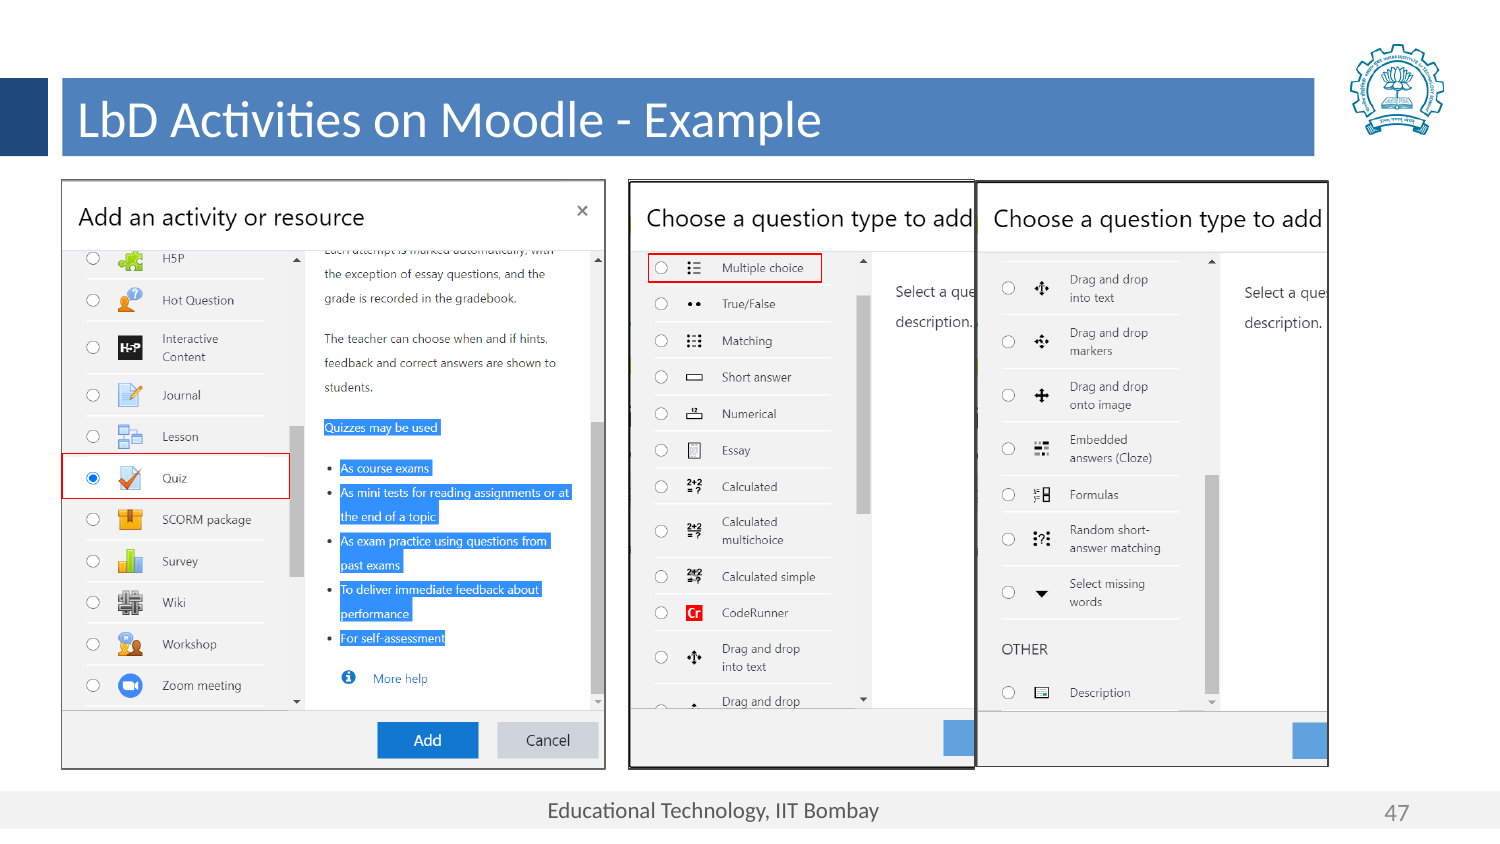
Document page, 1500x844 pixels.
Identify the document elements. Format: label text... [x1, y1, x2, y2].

slide_number 47 [1332, 789, 1425, 835]
picture [628, 180, 974, 769]
picture [976, 181, 1328, 766]
list LbD Activities on Moodle - Example [62, 78, 1325, 156]
picture [61, 180, 605, 769]
picture [1374, 126, 1420, 135]
picture [1350, 44, 1444, 135]
